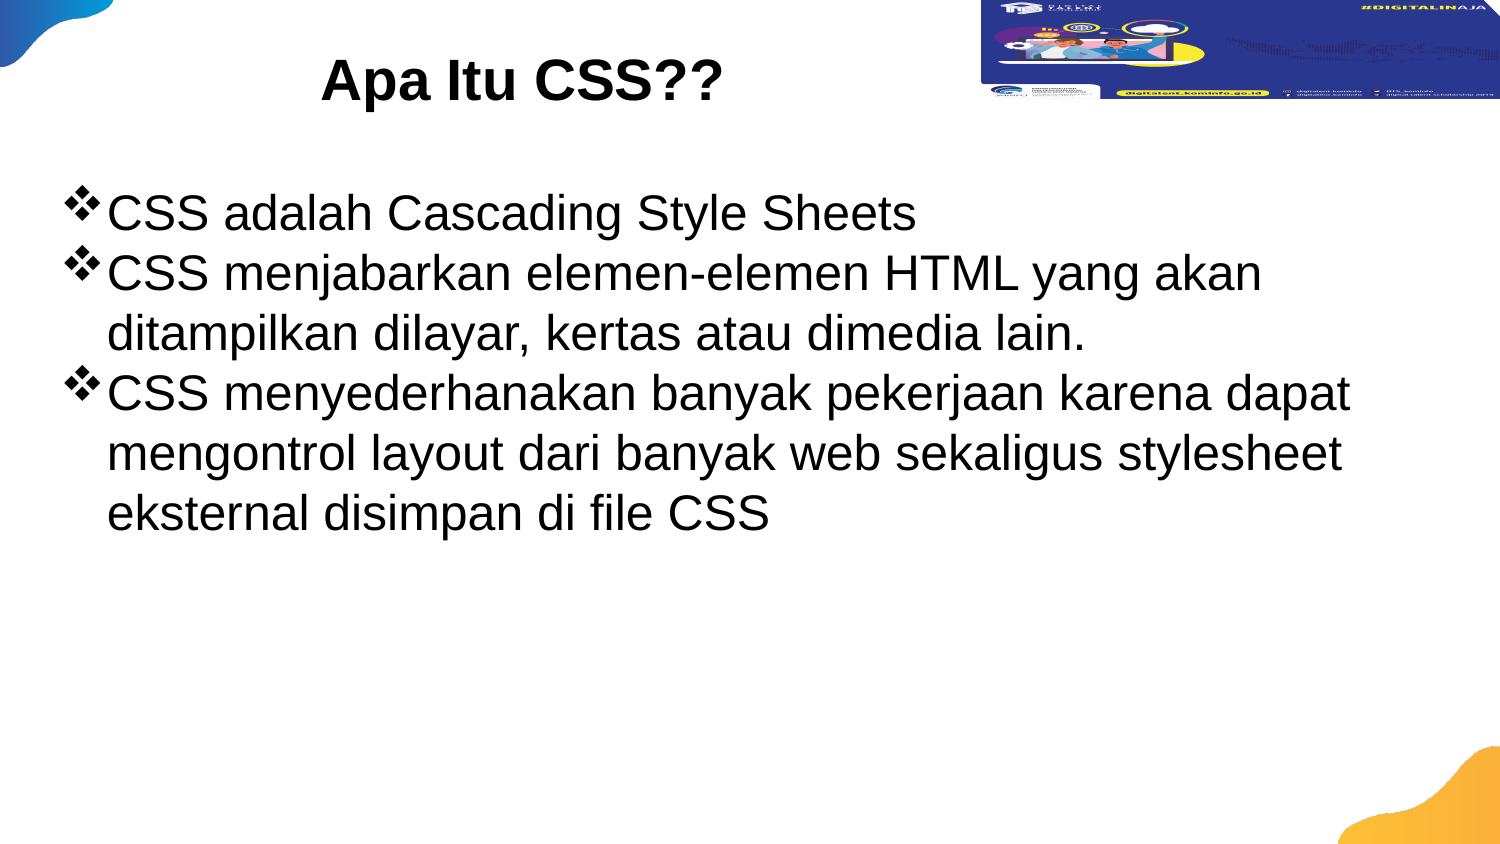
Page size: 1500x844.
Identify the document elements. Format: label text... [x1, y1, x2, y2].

text_box CSS adalah Cascading Style Sheets CSS menjabarkan elemen-elemen HTML yang akan ditampilkan dilayar, kertas atau dimedia lain. CSS menyederhanakan banyak pekerjaan karena dapat mengontrol layout dari banyak web sekaligus stylesheet eksternal disimpan di file CSS [45, 172, 1448, 548]
text_box Apa Itu CSS?? [114, 34, 932, 120]
picture [1335, 738, 1500, 844]
picture [0, 0, 115, 73]
picture [980, 0, 1500, 100]
